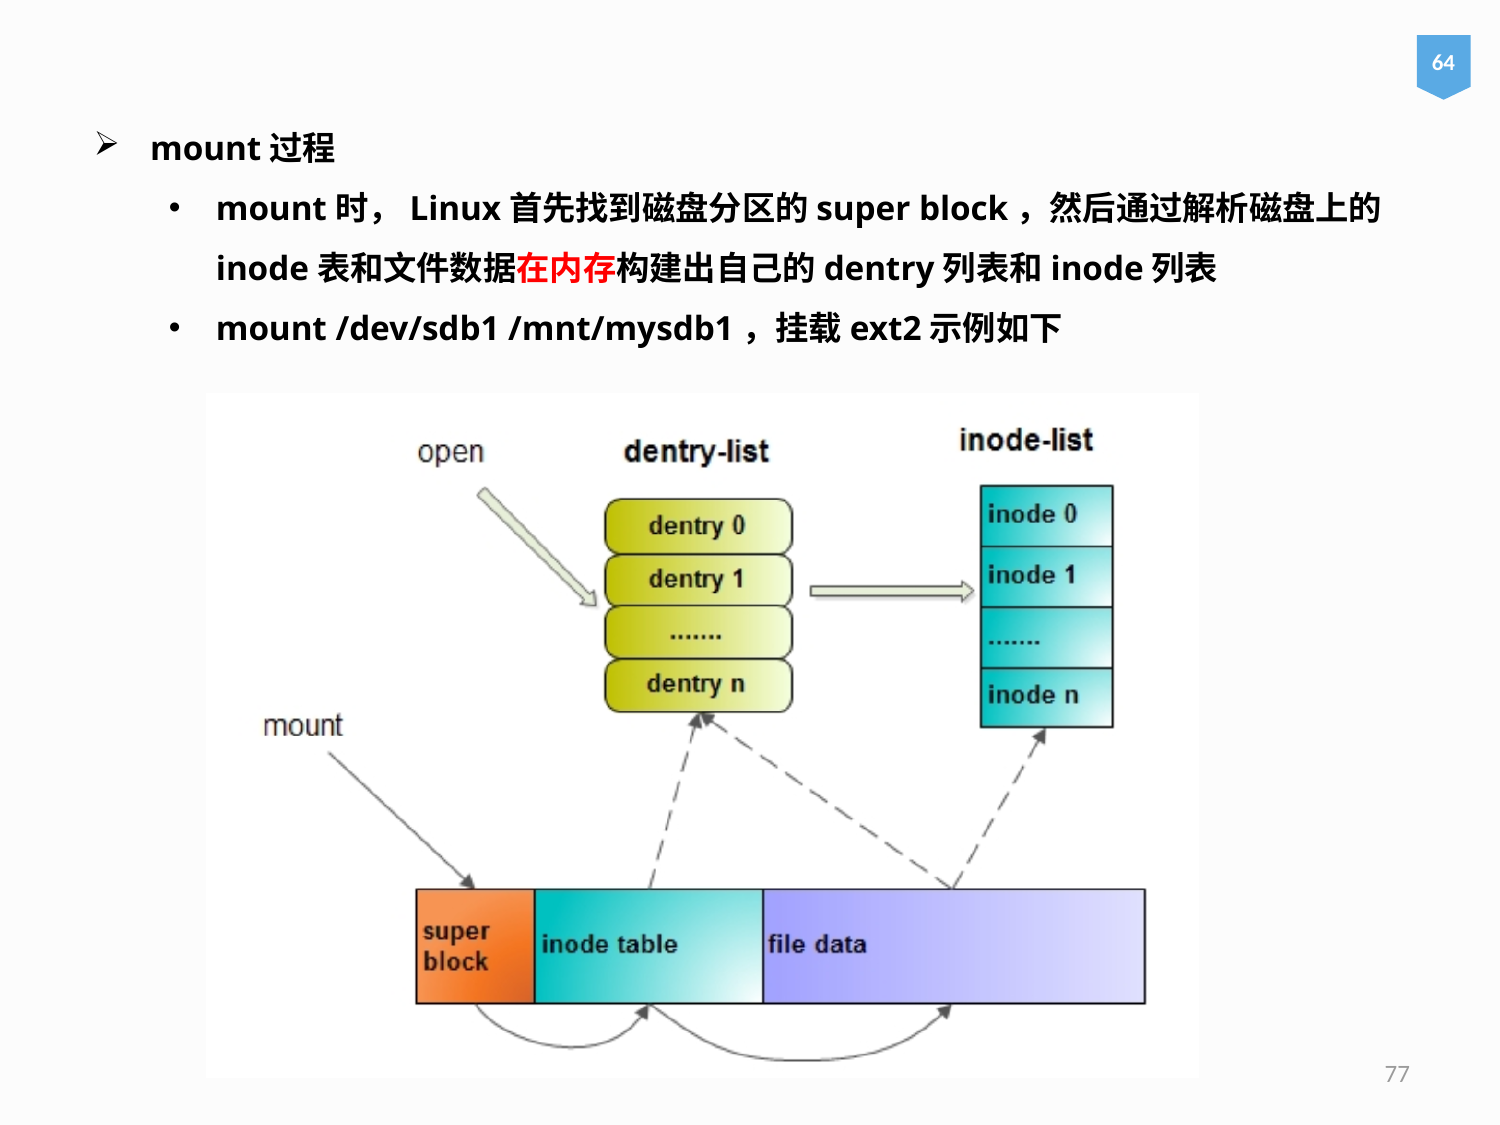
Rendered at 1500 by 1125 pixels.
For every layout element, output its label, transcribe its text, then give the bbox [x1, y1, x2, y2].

slide_number 77 [1074, 1042, 1425, 1103]
text_box 64 [1414, 33, 1473, 102]
text_box mount过程 mount时，Linux首先找到磁盘分区的super block，然后通过解析磁盘上的inode表和文件数据在内存构建出自己的dentry列表和inode列表 mount /dev/sdb1 /mnt/mysdb1，挂载ext2示例如下 [79, 99, 1421, 377]
picture [206, 393, 1199, 1079]
